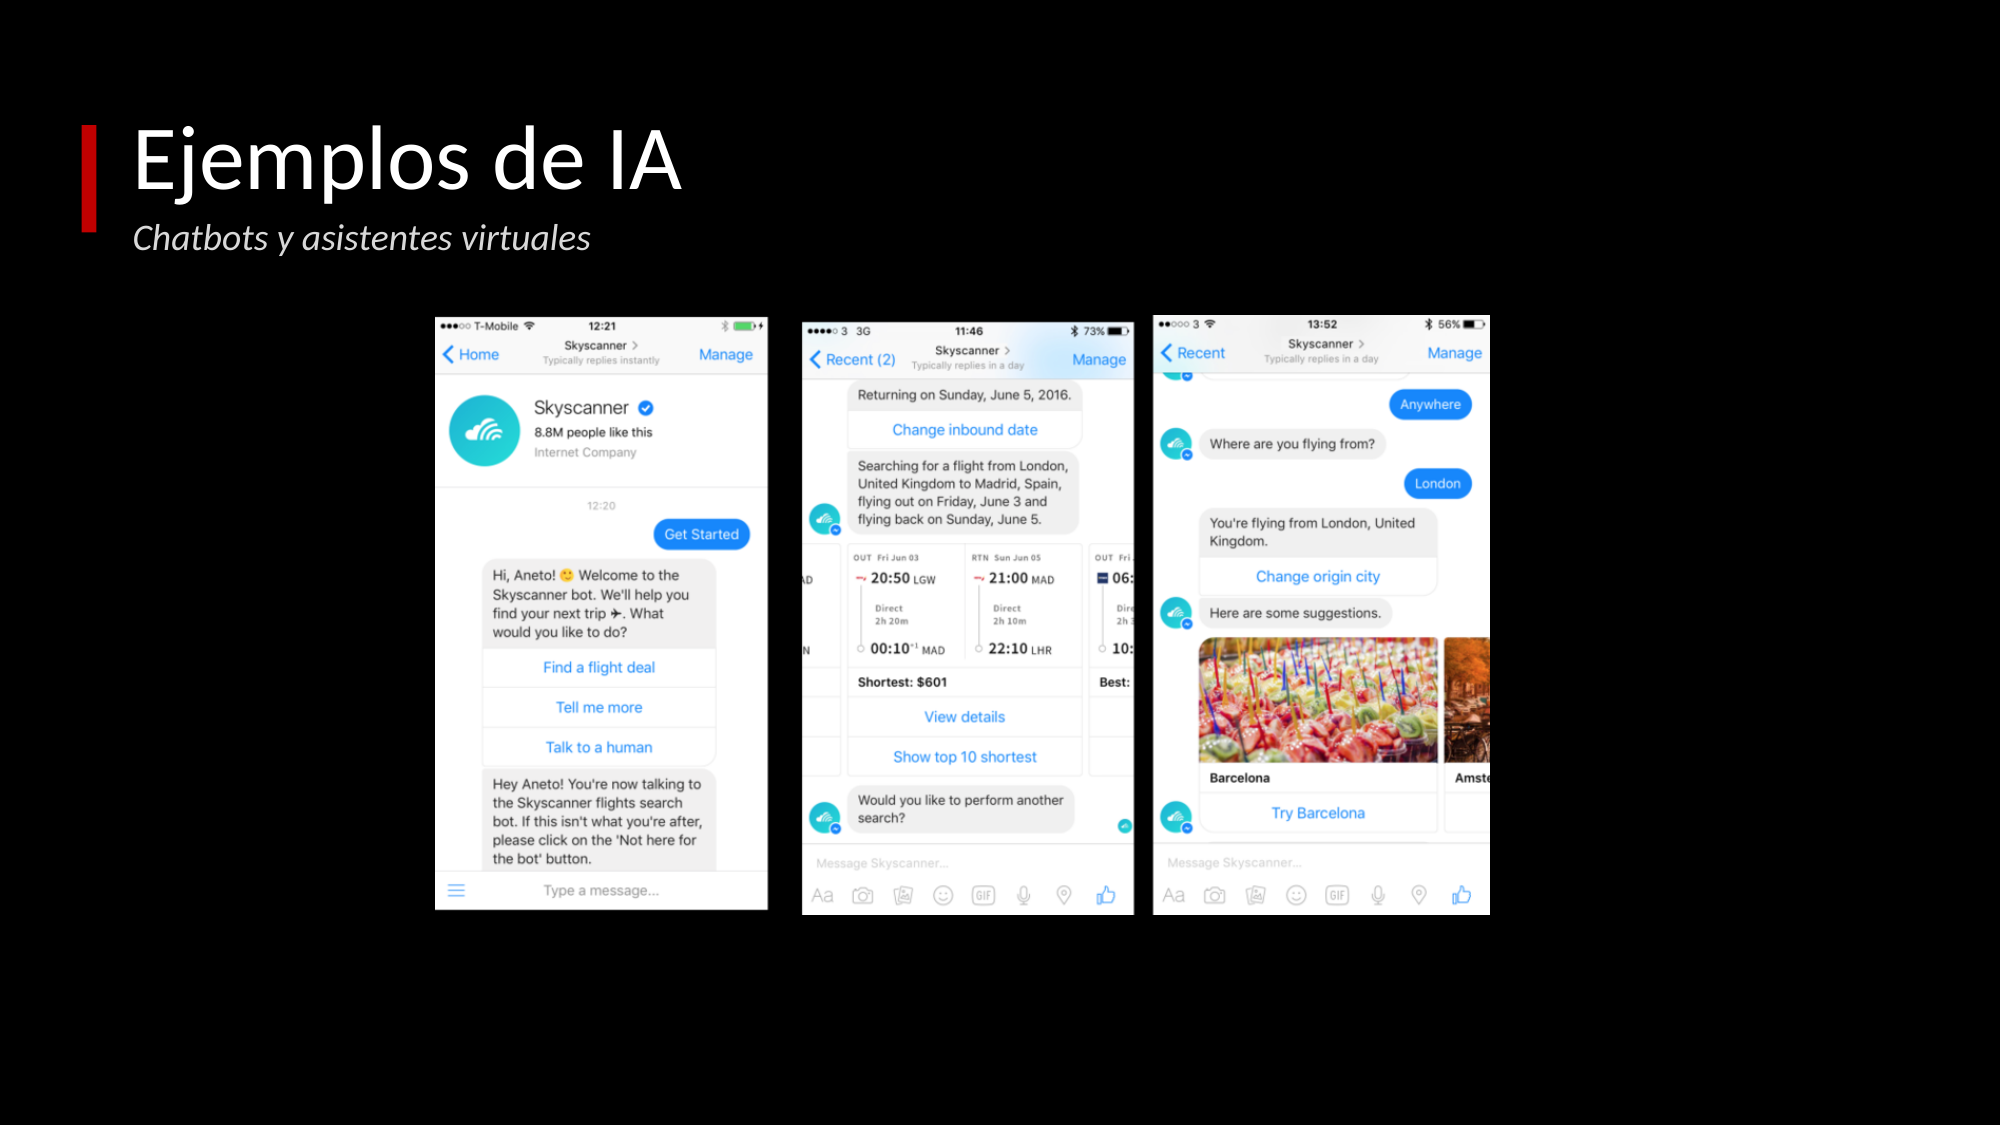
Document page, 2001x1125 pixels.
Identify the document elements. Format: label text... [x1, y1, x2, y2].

text_box [81, 125, 97, 233]
text_box Ejemplos de IA [117, 50, 1843, 269]
picture [435, 315, 1491, 915]
list Chatbots y asistentes virtuales [117, 210, 1018, 290]
